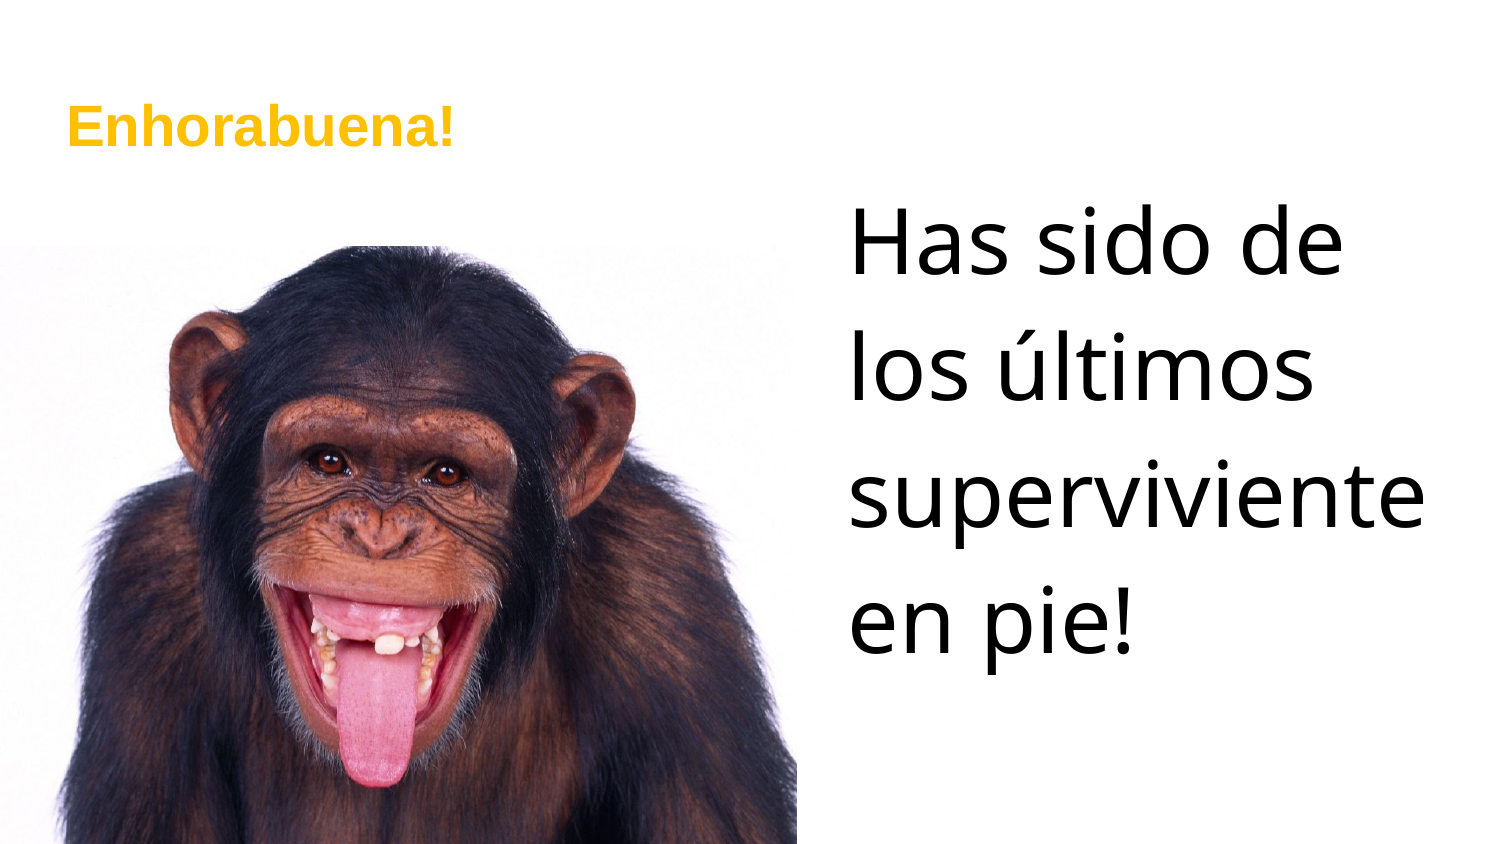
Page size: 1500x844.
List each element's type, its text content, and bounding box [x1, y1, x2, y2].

list Has sido de los últimos superviviente en pie! [825, 148, 1500, 844]
picture [0, 245, 798, 844]
title Enhorabuena! [51, 72, 1449, 167]
